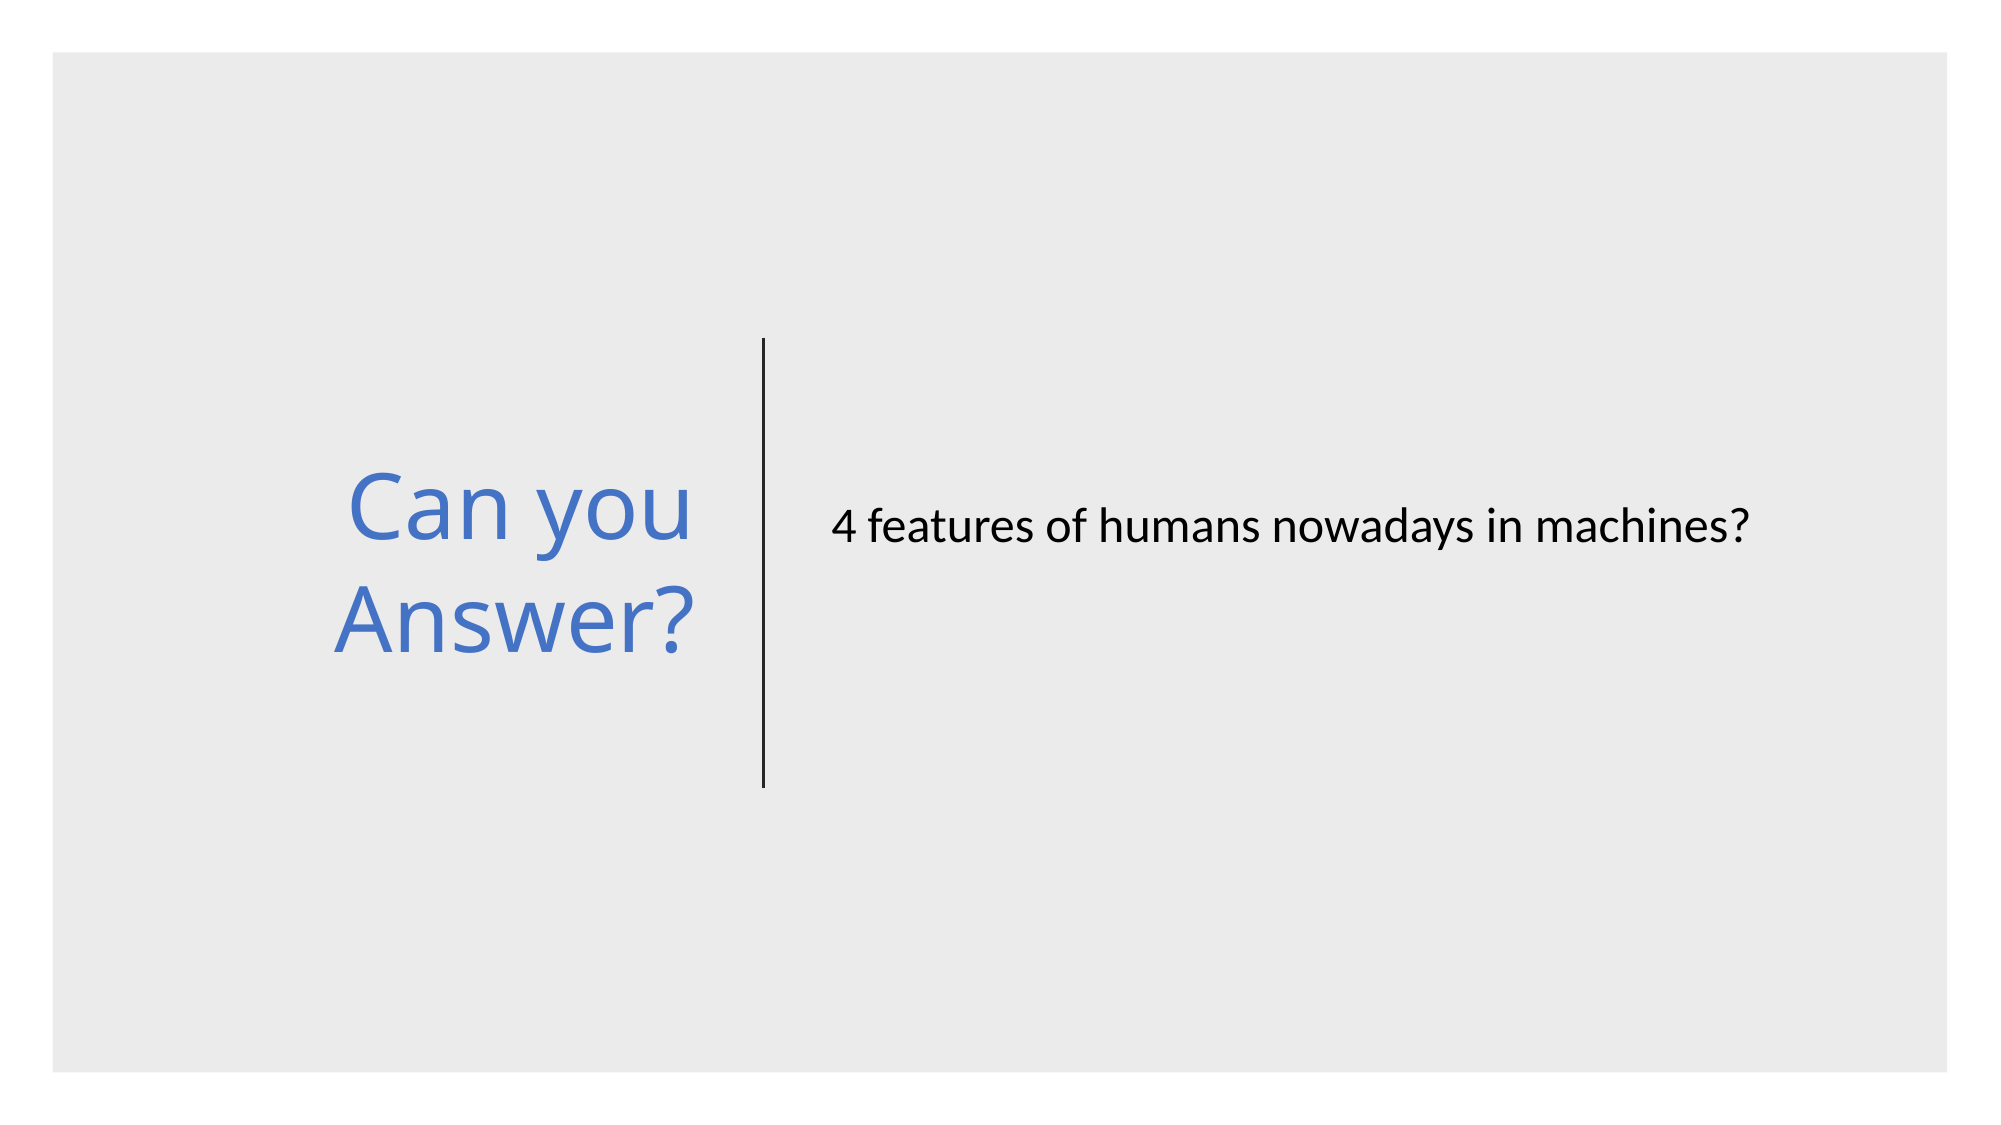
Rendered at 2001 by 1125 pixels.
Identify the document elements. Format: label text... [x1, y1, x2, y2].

text_box [52, 51, 1948, 1073]
title Can you Answer? [137, 158, 711, 967]
list 4 features of humans nowadays in machines? [816, 158, 1863, 967]
